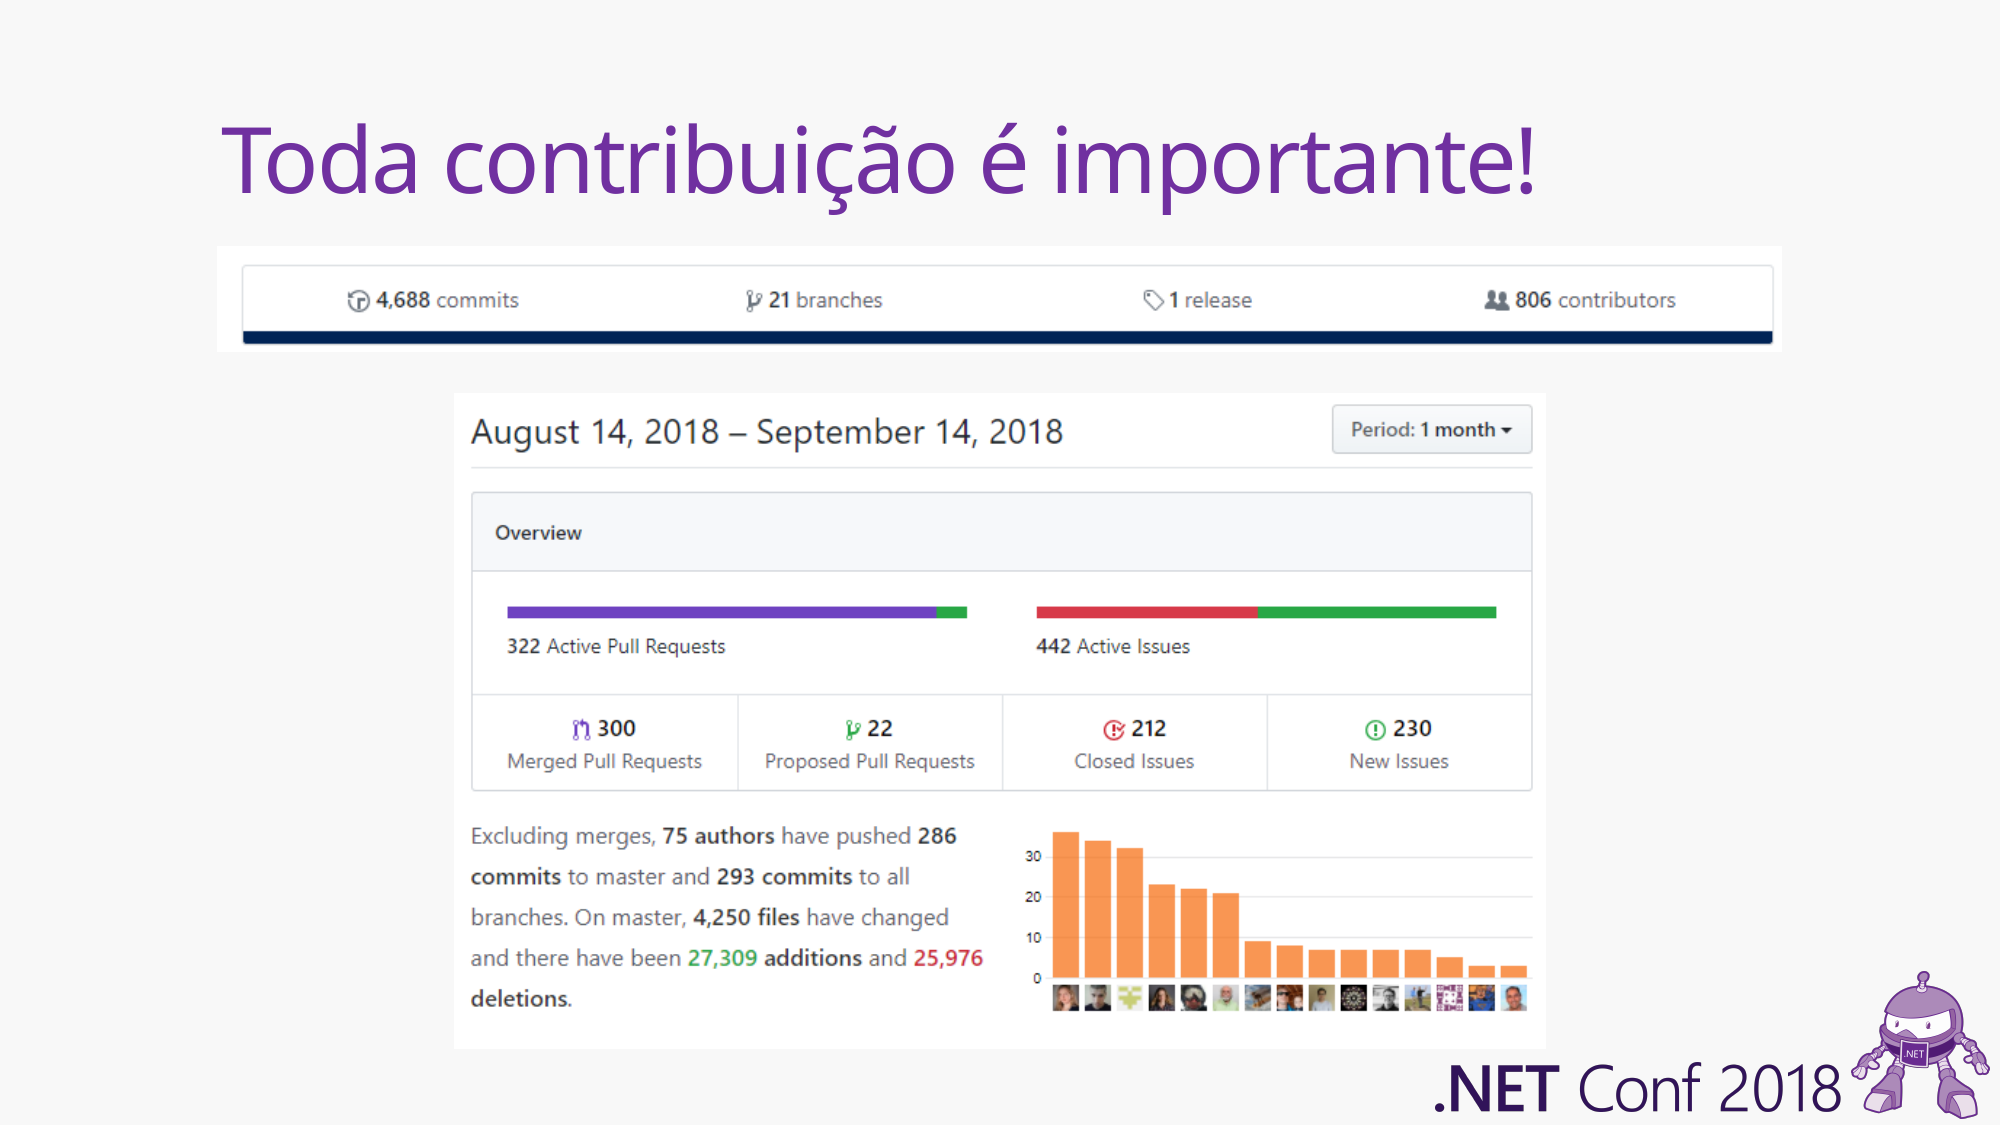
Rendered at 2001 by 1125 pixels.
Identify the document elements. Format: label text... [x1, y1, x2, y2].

title Toda contribuição é importante! [197, 99, 1919, 247]
picture [453, 392, 1546, 1049]
picture [1851, 971, 1990, 1119]
picture [217, 246, 1783, 352]
picture [1435, 1062, 1841, 1112]
